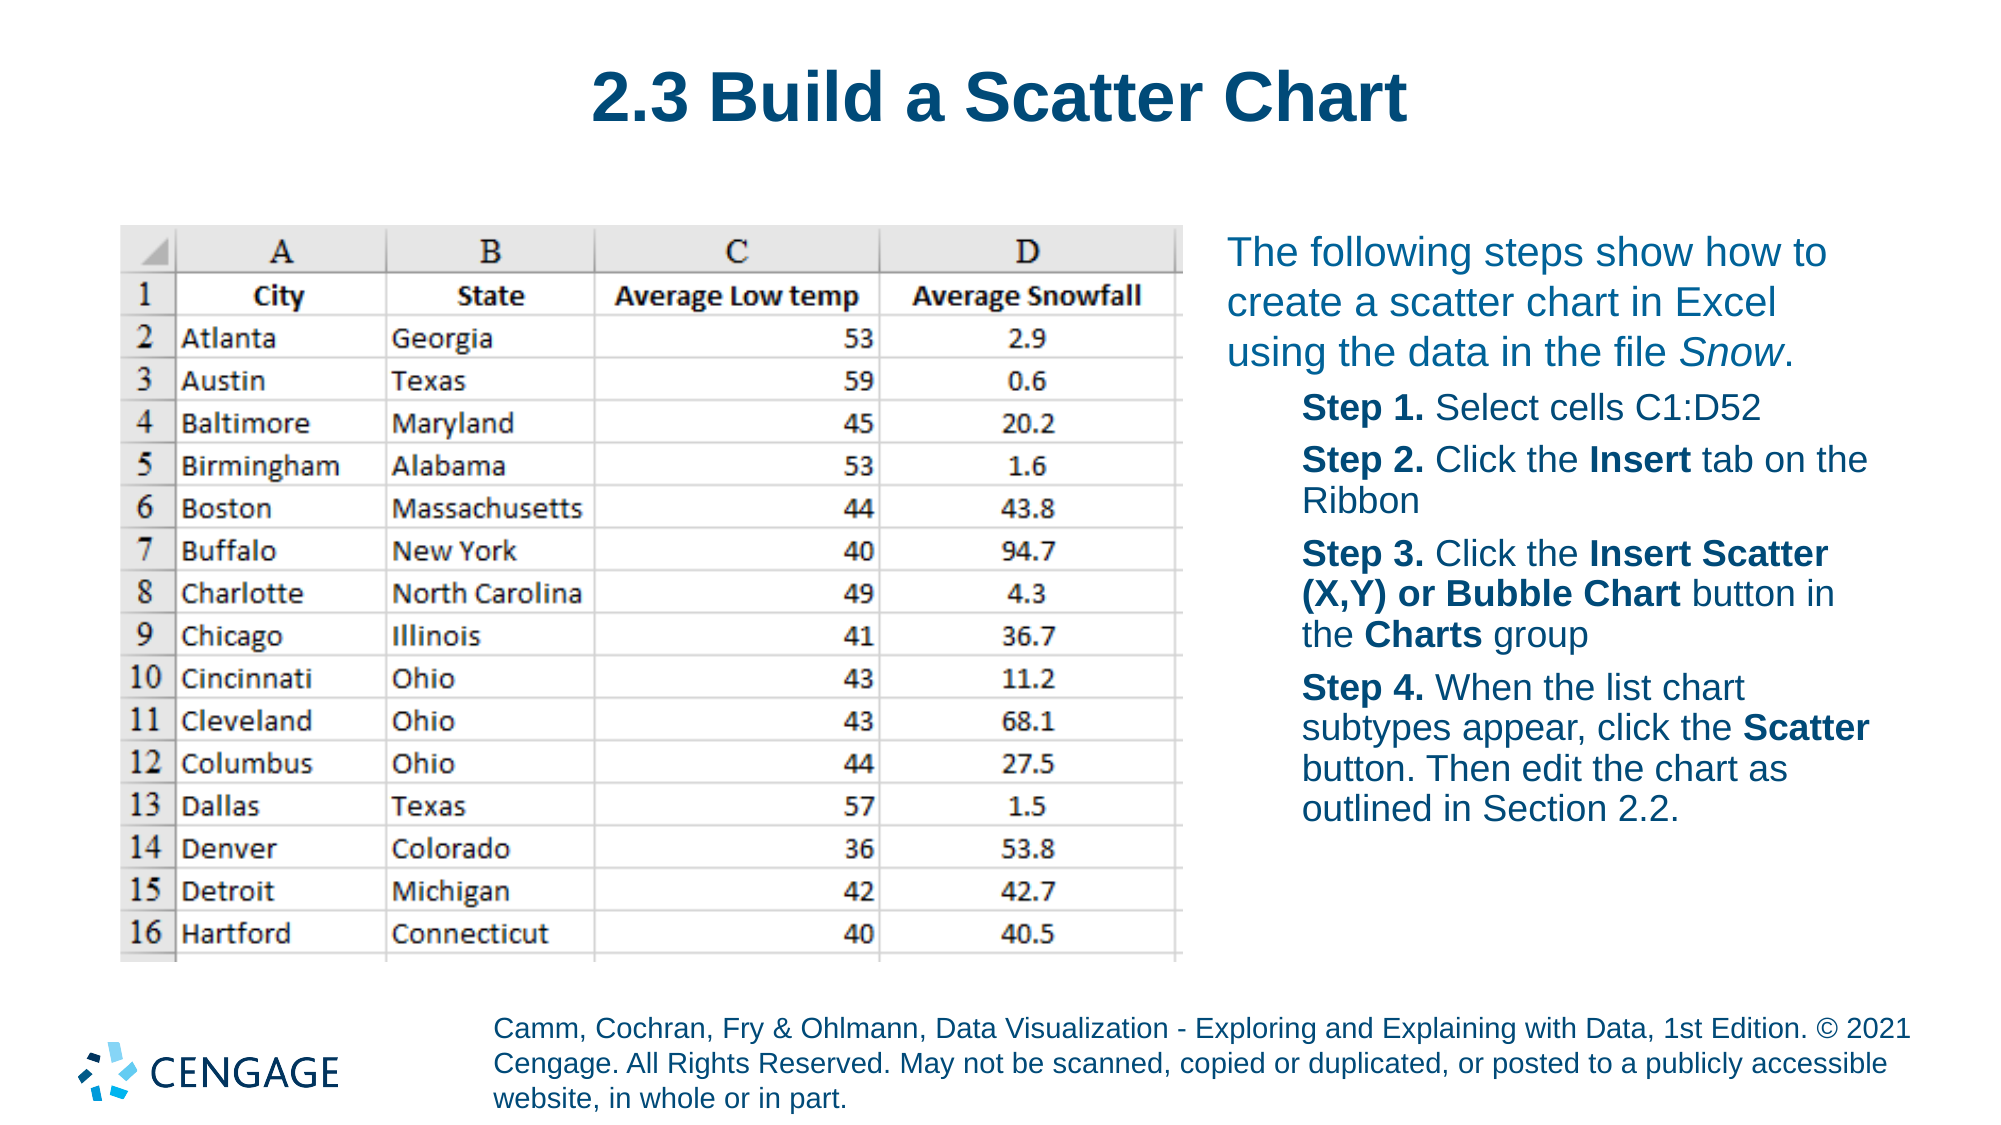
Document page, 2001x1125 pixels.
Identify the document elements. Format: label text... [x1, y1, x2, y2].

picture [78, 1042, 338, 1101]
list The following steps show how to create a scatter chart in Excel using the data in the file Snow. Step 1. Select cells C1:D52 Step 2. Click the Insert tab on the Ribbon Step 3. Click the Insert Scatter (X,Y) or Bubble Chart button in the Charts group Step 4. When the list chart subtypes appear, click the Scatter button. Then edit the chart as outlined in Section 2.2. [1226, 224, 1880, 965]
picture [119, 224, 1183, 962]
title 2.3 Build a Scatter Chart [137, 59, 1863, 171]
